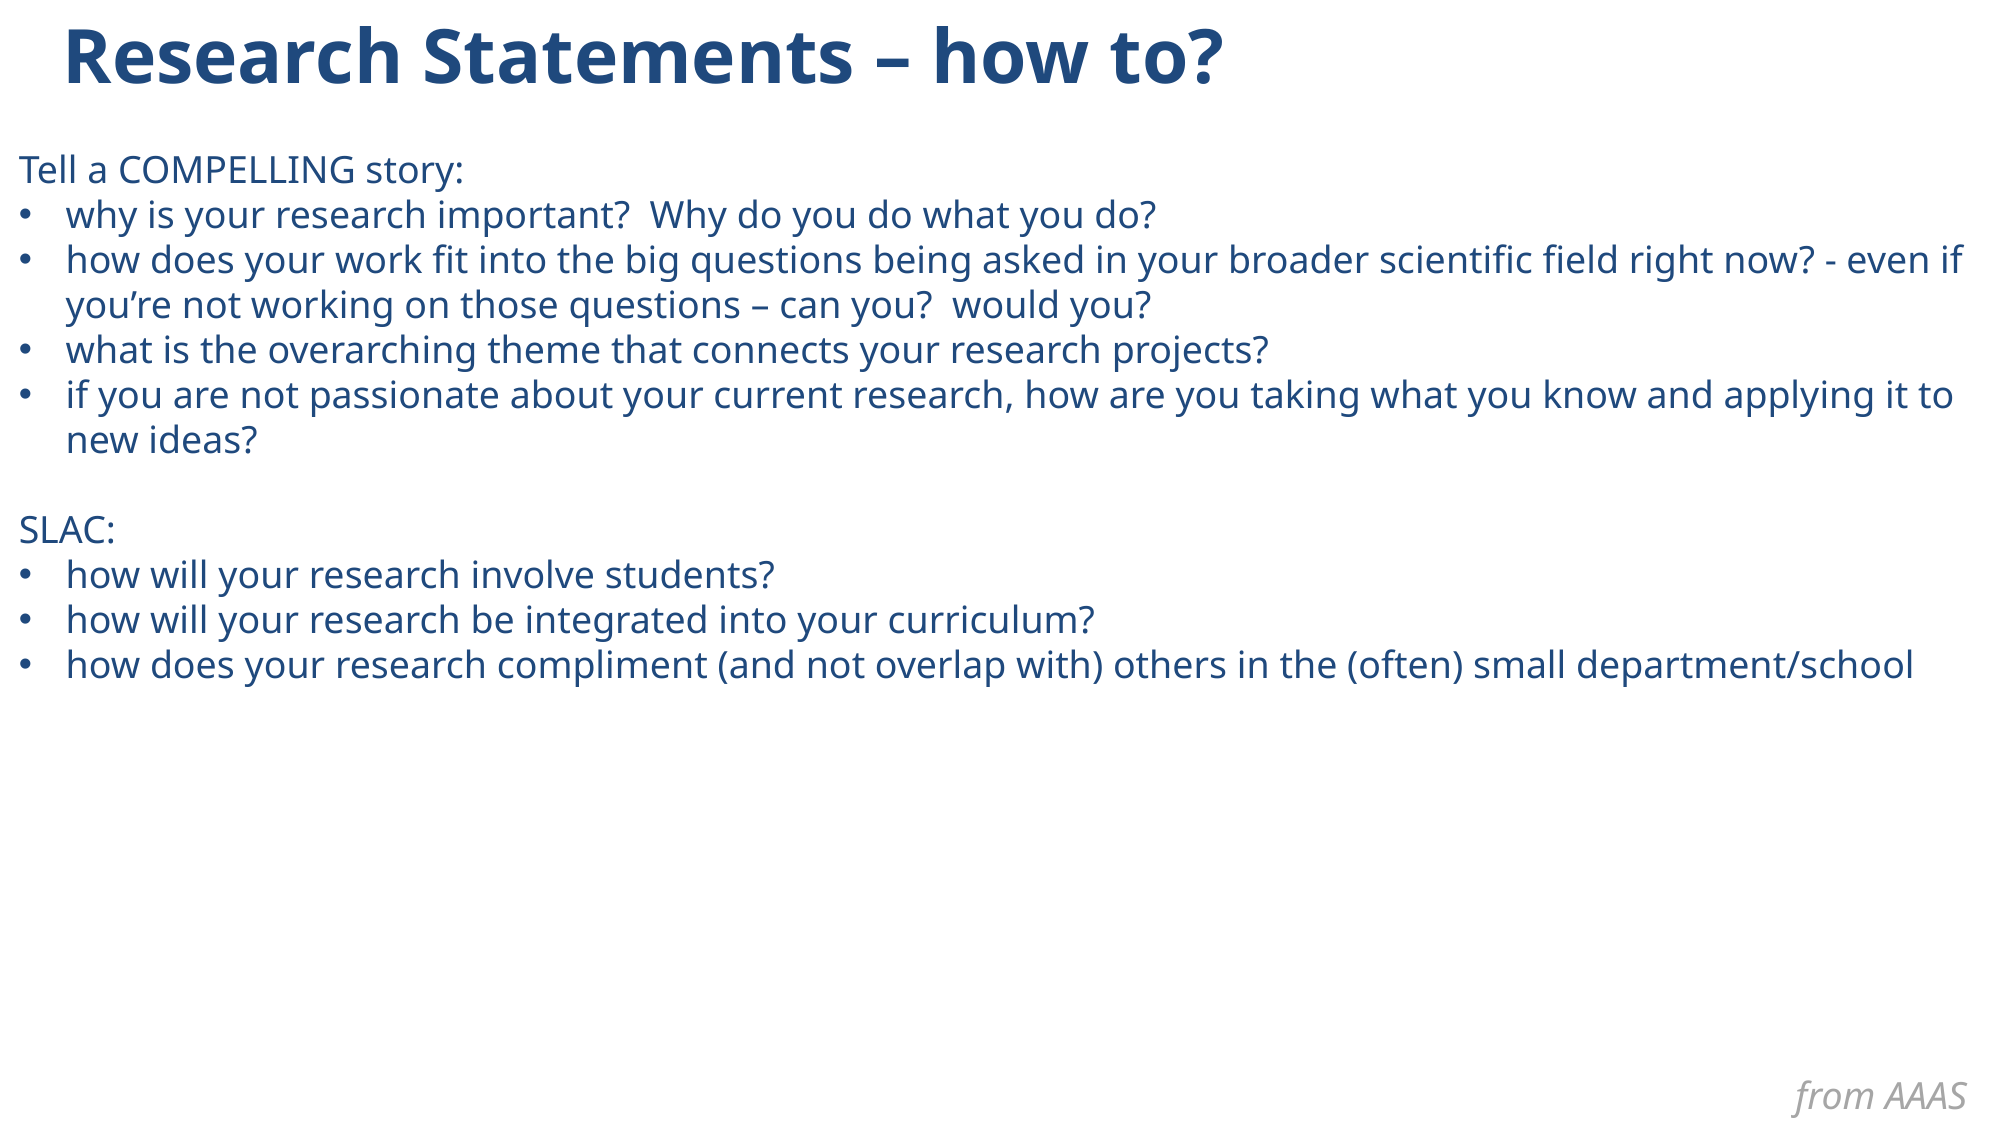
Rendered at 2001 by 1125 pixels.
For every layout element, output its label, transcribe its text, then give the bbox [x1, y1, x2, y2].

text_box from AAAS [1780, 1064, 1983, 1125]
text_box Tell a COMPELLING story: why is your research important? Why do you do what you do? how does your work fit into the big questions being asked in your broader scientific field right now? - even if you’re not working on those questions – can you? would you? what is the overarching theme that connects your research projects? if you are not passionate about your current research, how are you taking what you know and applying it to new ideas? SLAC: how will your research involve students? how will your research be integrated into your curriculum? how does your research compliment (and not overlap with) others in the (often) small department/school [3, 139, 2000, 739]
text_box Research Statements – how to? [45, 0, 1242, 107]
